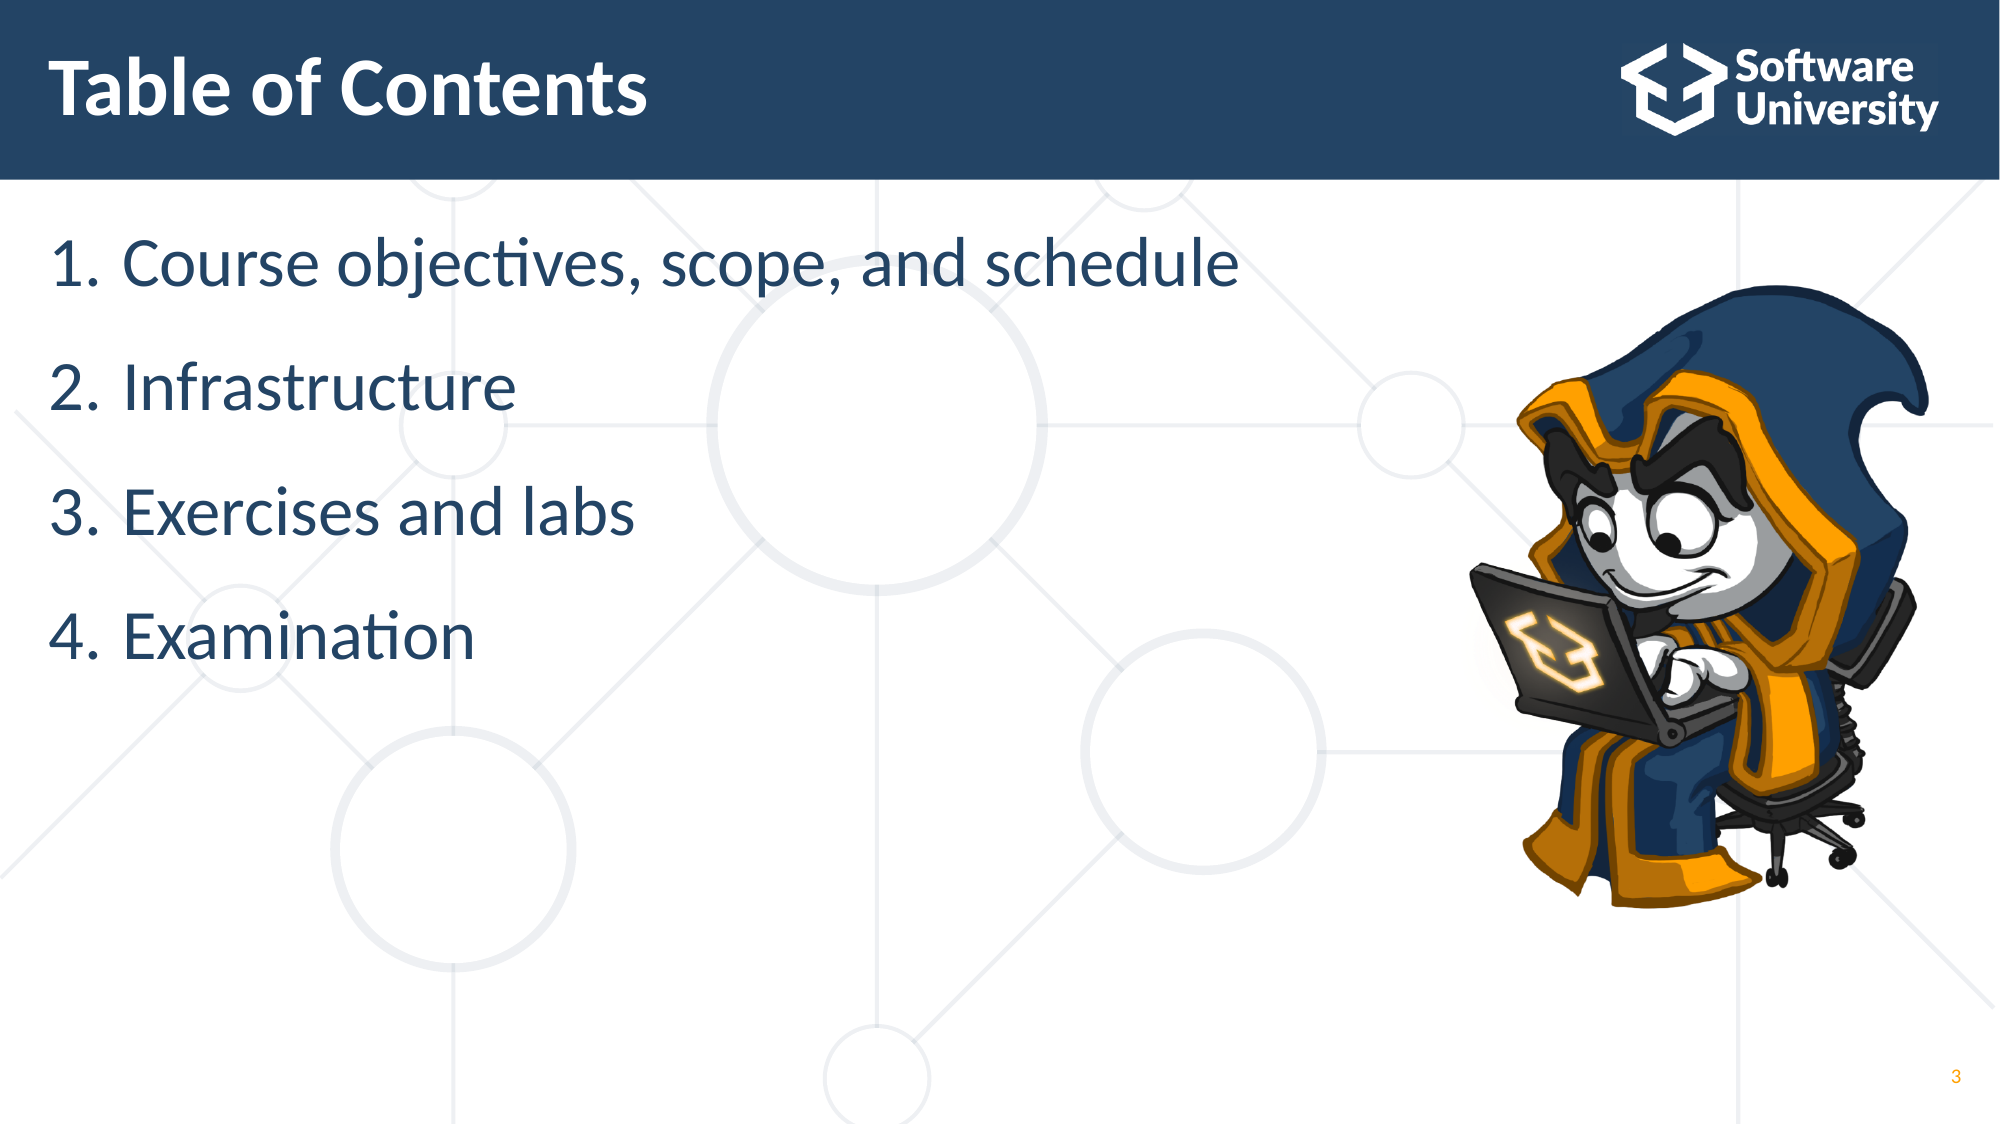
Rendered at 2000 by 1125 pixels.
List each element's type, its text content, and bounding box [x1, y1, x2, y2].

slide_number 3 [1896, 1049, 1968, 1101]
picture [1381, 224, 1968, 945]
list Course objectives, scope, and schedule Infrastructure Exercises and labs Examination [31, 195, 1968, 1103]
picture [1621, 43, 1939, 136]
title Table of Contents [31, 16, 1591, 162]
